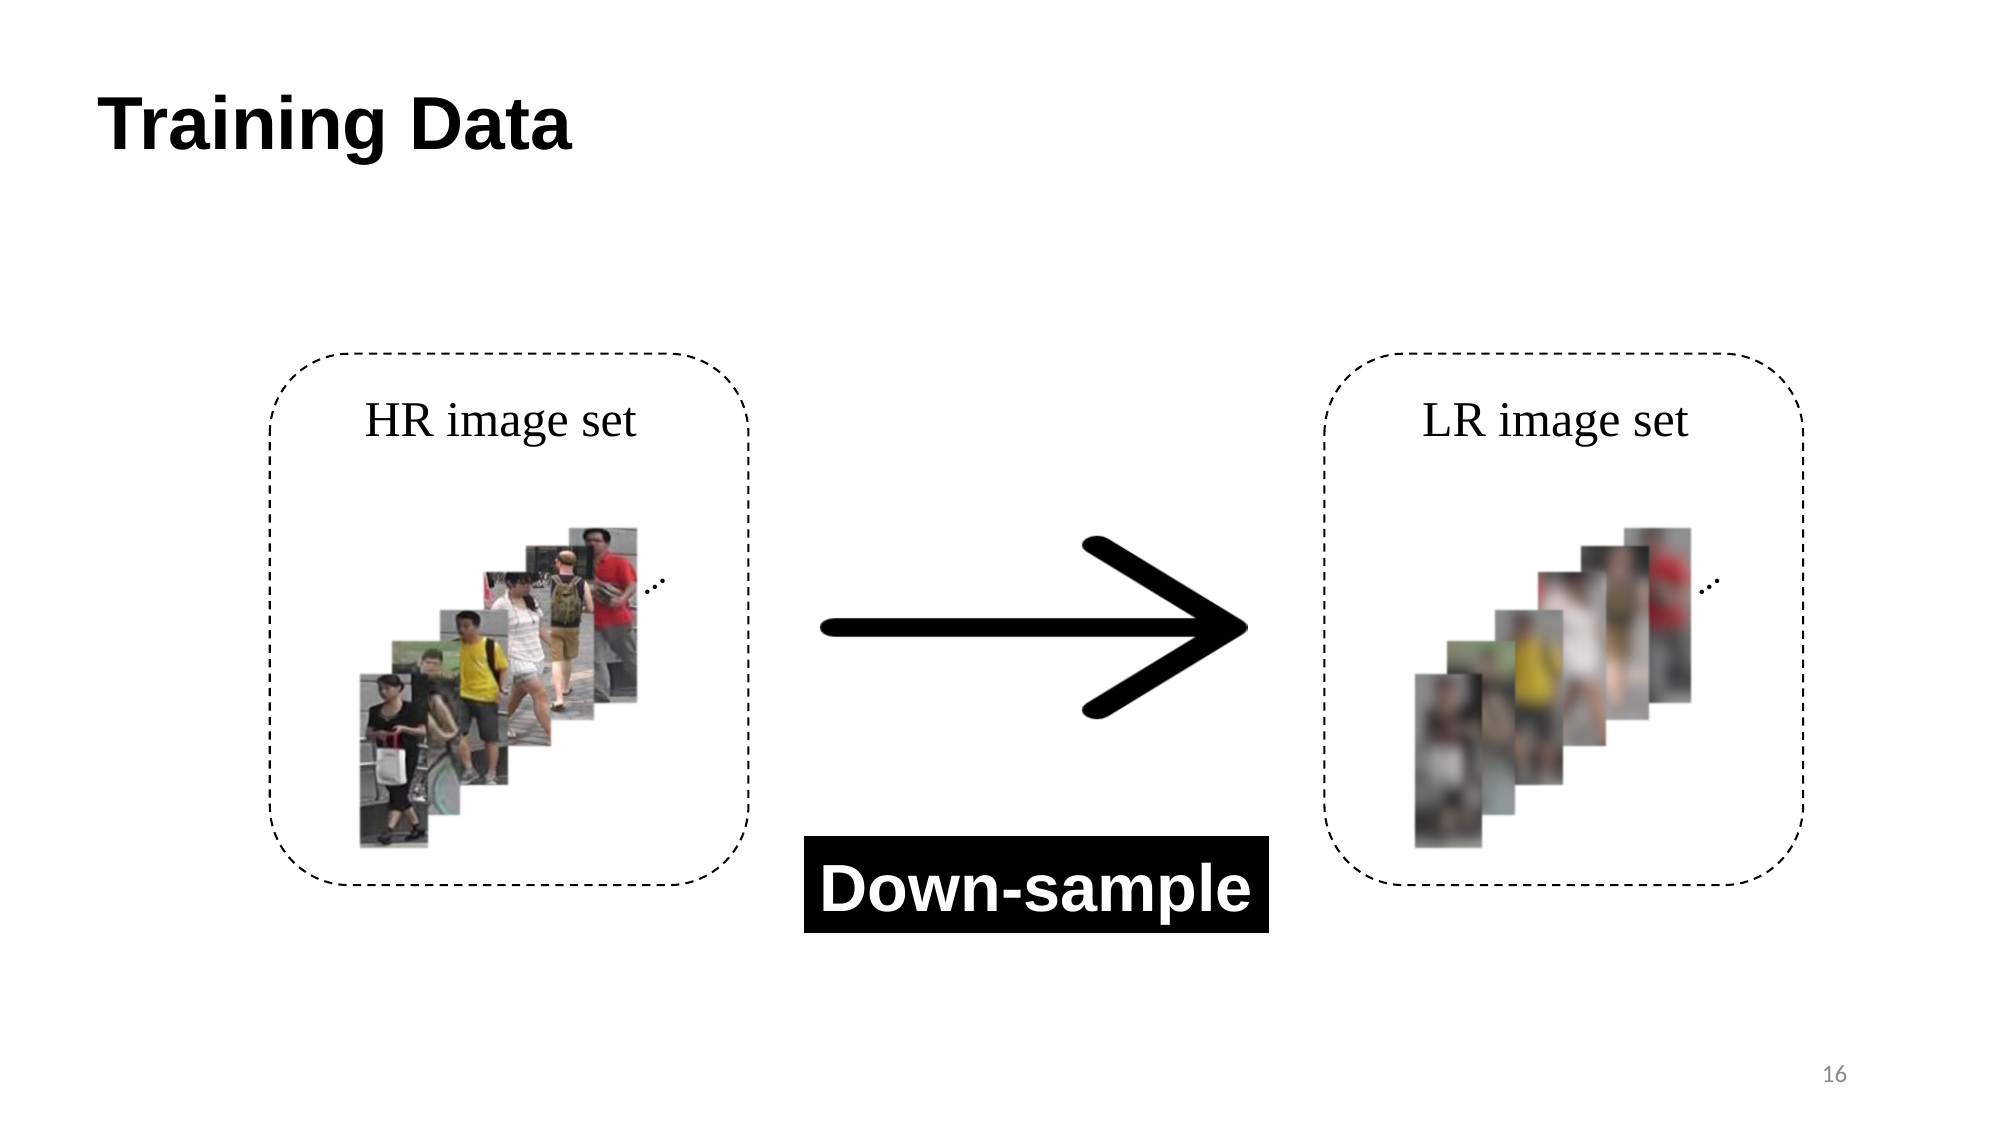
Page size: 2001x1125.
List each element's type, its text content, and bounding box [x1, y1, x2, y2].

picture [820, 497, 1248, 758]
text_box Down-sample [804, 836, 1269, 933]
text_box LR image set [1407, 379, 1704, 455]
slide_number 16 [1412, 1042, 1863, 1103]
text_box ... [639, 534, 689, 618]
text_box Training Data [82, 54, 1960, 197]
text_box HR image set [349, 379, 653, 455]
text_box [1323, 352, 1805, 887]
text_box ... [1693, 534, 1744, 618]
picture [358, 526, 639, 850]
text_box [268, 352, 750, 887]
picture [1412, 526, 1693, 850]
